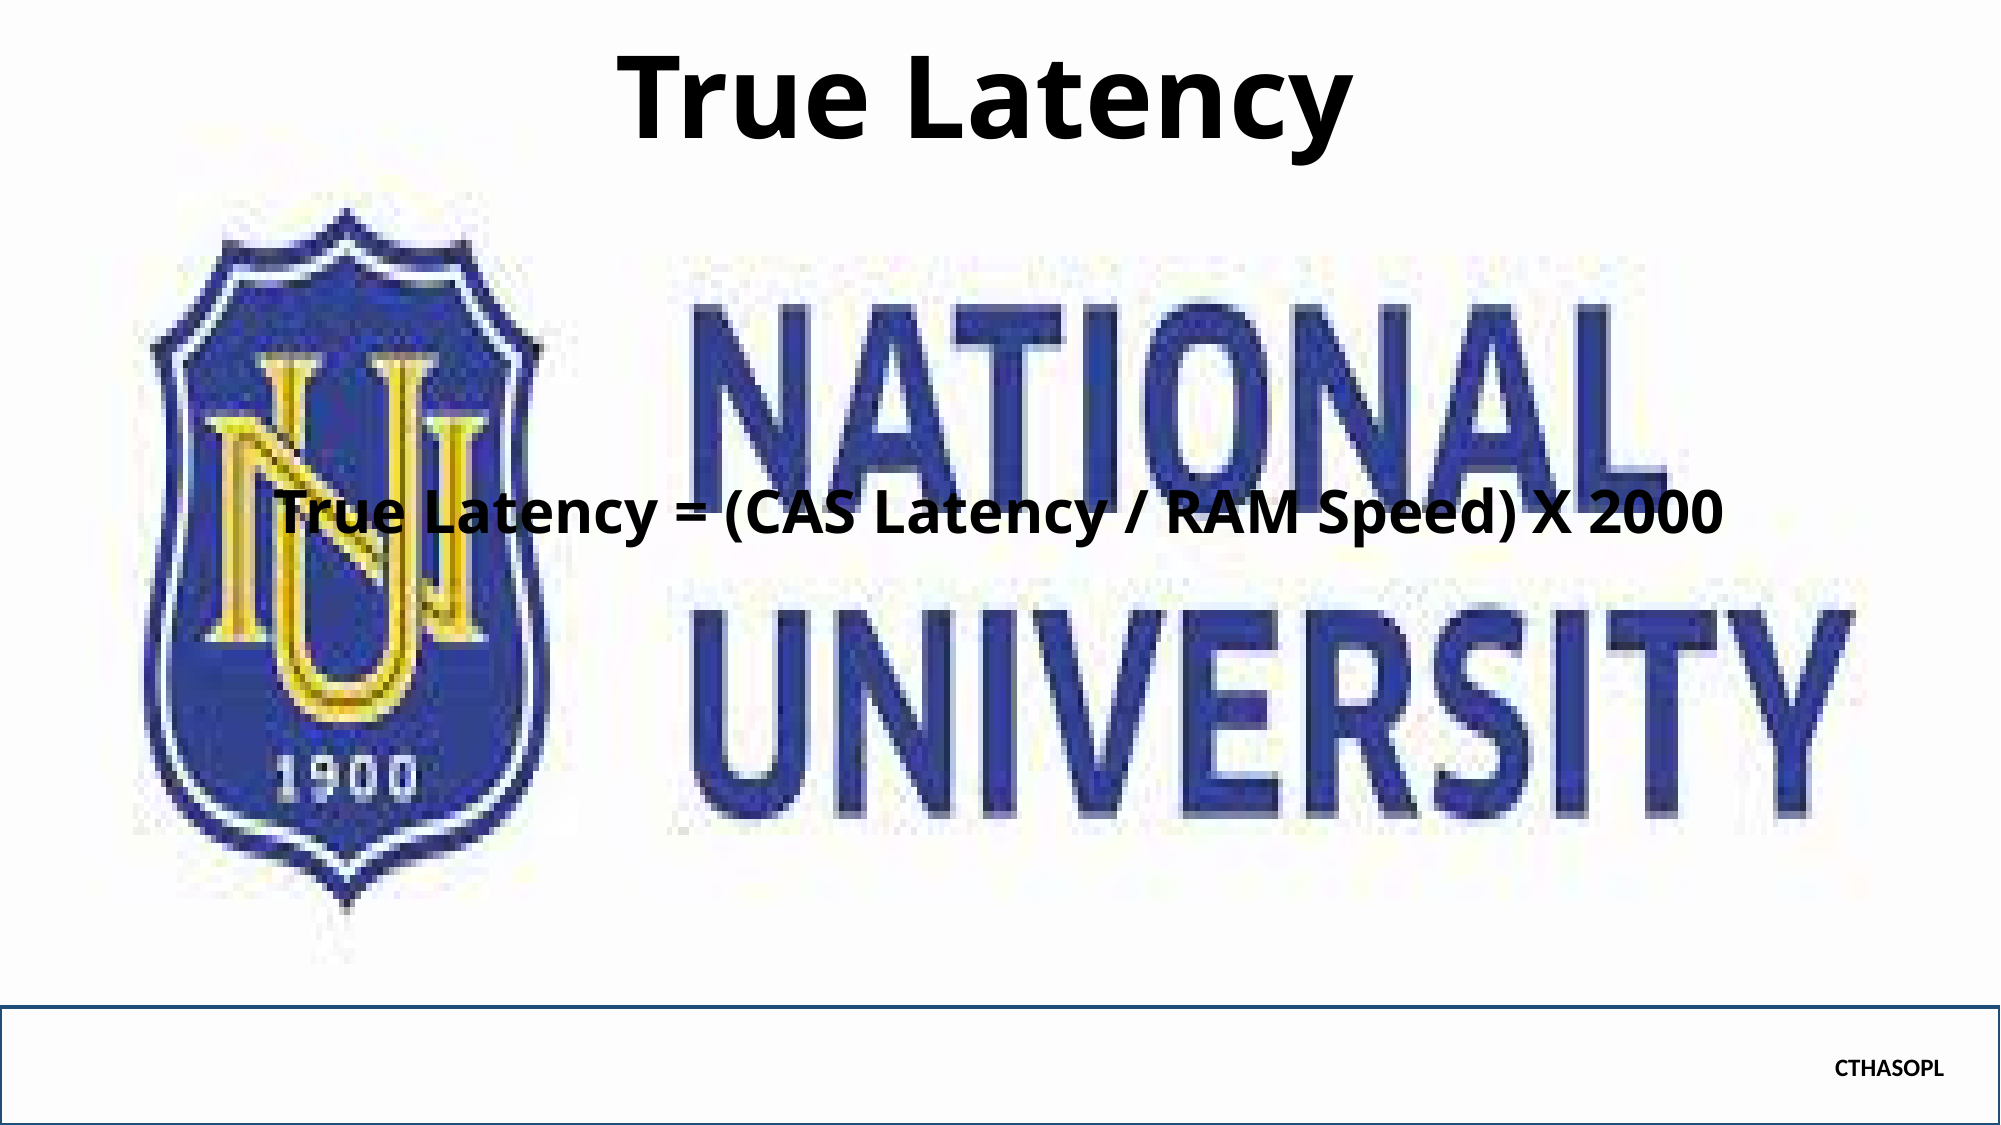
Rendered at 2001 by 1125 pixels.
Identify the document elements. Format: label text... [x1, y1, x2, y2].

footer CTHASOPL [0, 1007, 2000, 1125]
picture [0, 0, 2000, 1007]
subtitle True Latency = (CAS Latency / RAM Speed) X 2000 [257, 429, 1743, 620]
title True Latency [249, 31, 1750, 172]
